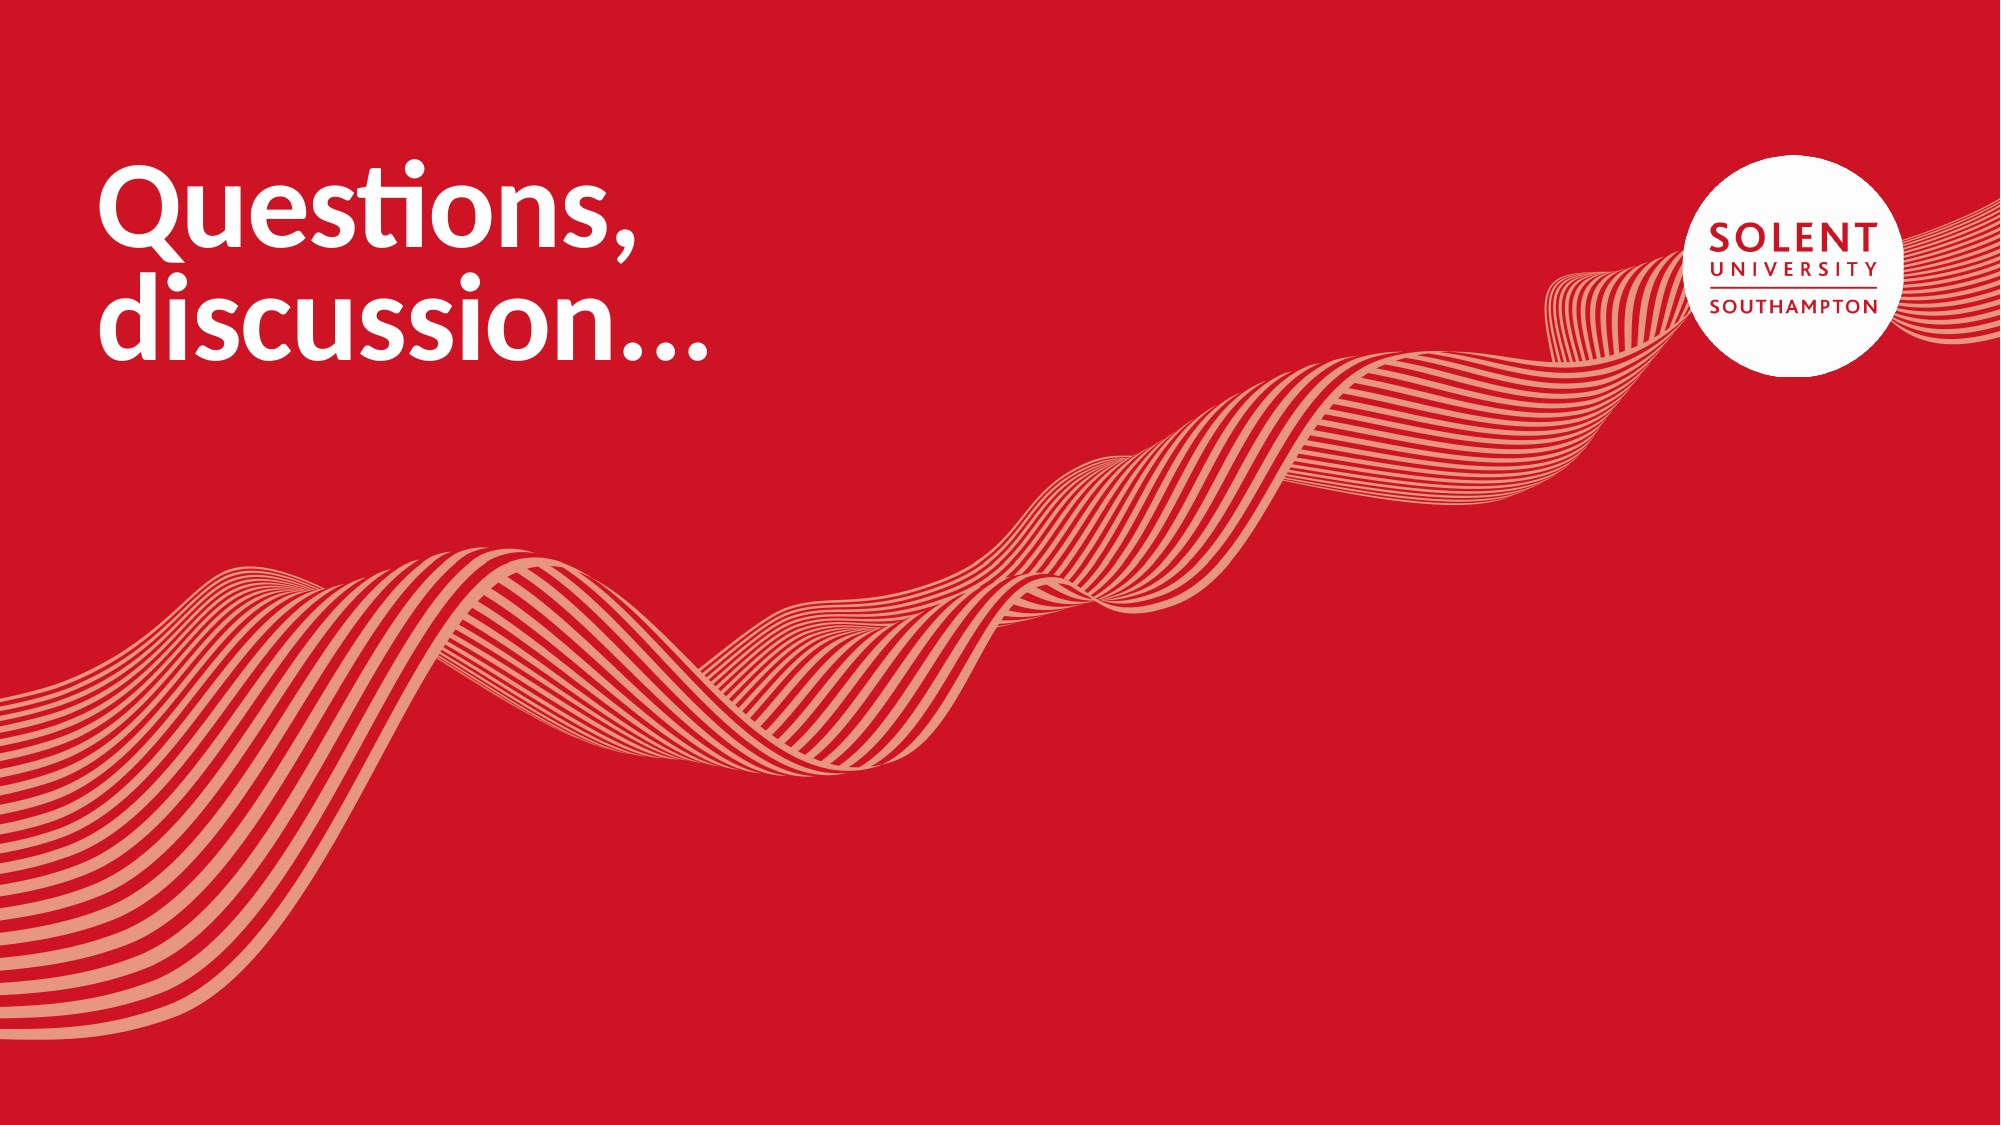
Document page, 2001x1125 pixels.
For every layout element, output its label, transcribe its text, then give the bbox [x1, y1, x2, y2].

picture [0, 0, 2000, 1125]
title Questions, discussion... [96, 157, 1217, 392]
